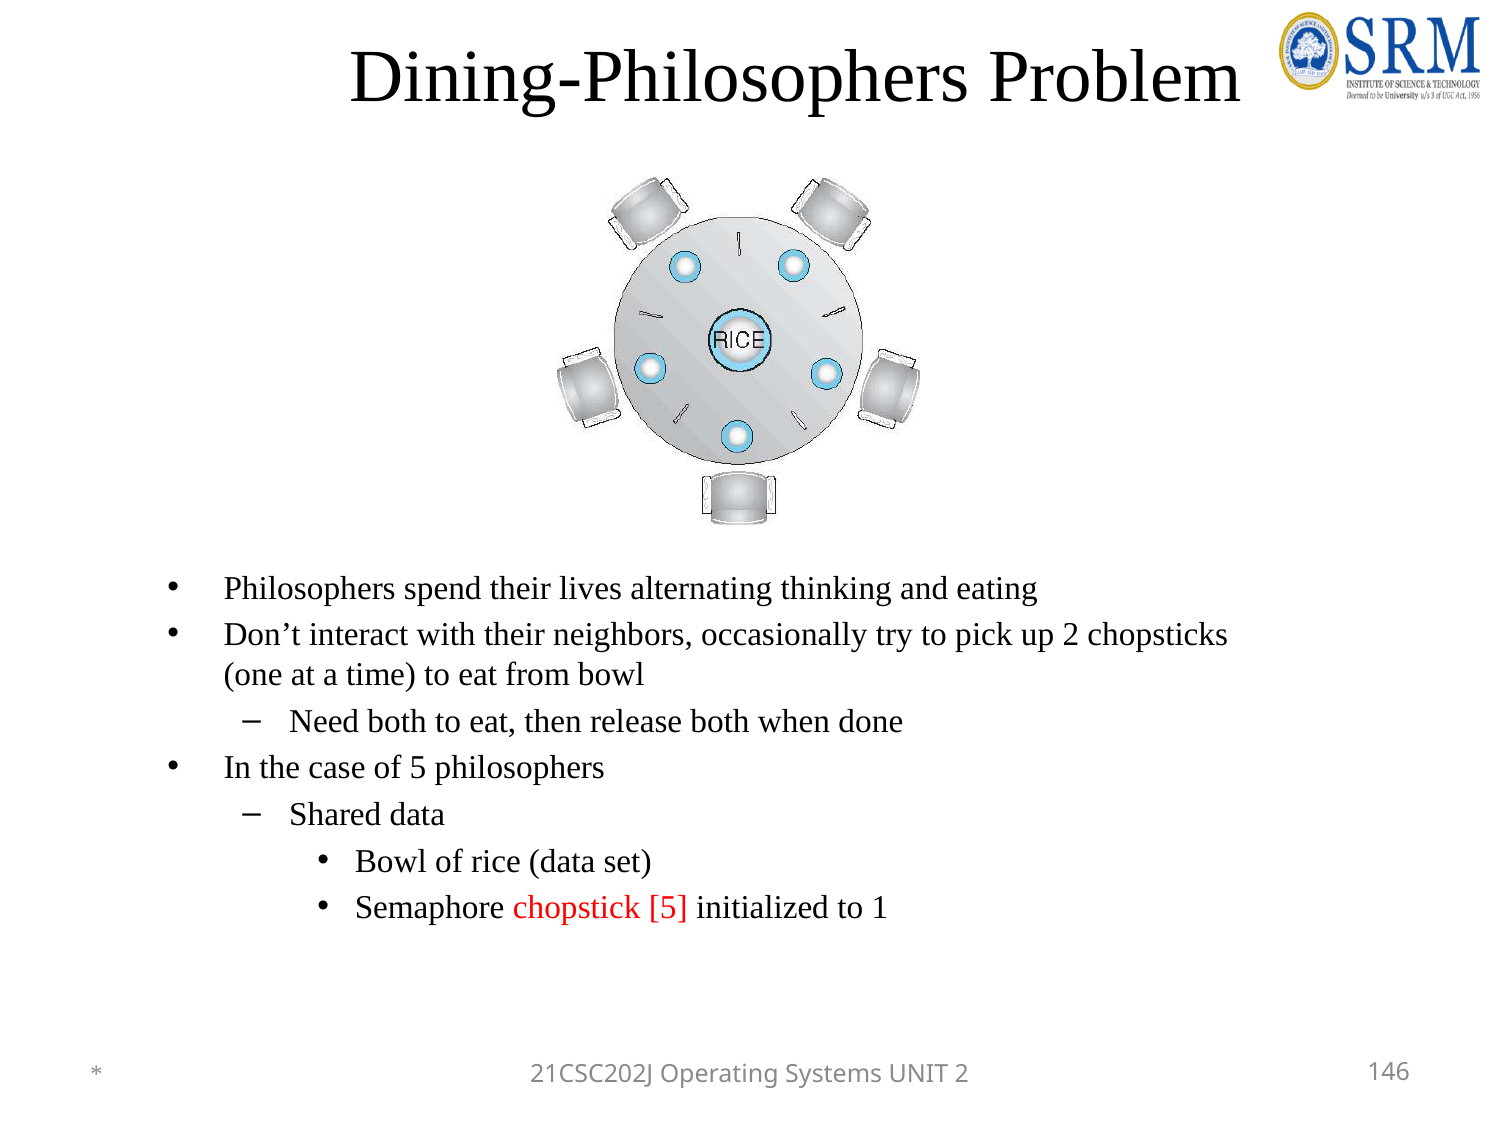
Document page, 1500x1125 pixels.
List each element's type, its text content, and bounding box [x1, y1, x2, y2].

picture [556, 176, 920, 526]
text_box 146 [1074, 1042, 1425, 1103]
picture [1279, 12, 1480, 100]
title Dining-Philosophers Problem [166, 24, 1425, 119]
text_box 21CSC202J Operating Systems UNIT 2 [512, 1042, 988, 1103]
list Philosophers spend their lives alternating thinking and eating Don’t interact with their neighbors, occasionally try to pick up 2 chopsticks (one at a time) to eat from bowl Need both to eat, then release both when done In the case of 5 philosophers Shared data Bowl of rice (data set) Semaphore chopstick [5] initialized to 1 [152, 558, 1286, 1012]
text_box * [75, 1042, 425, 1103]
